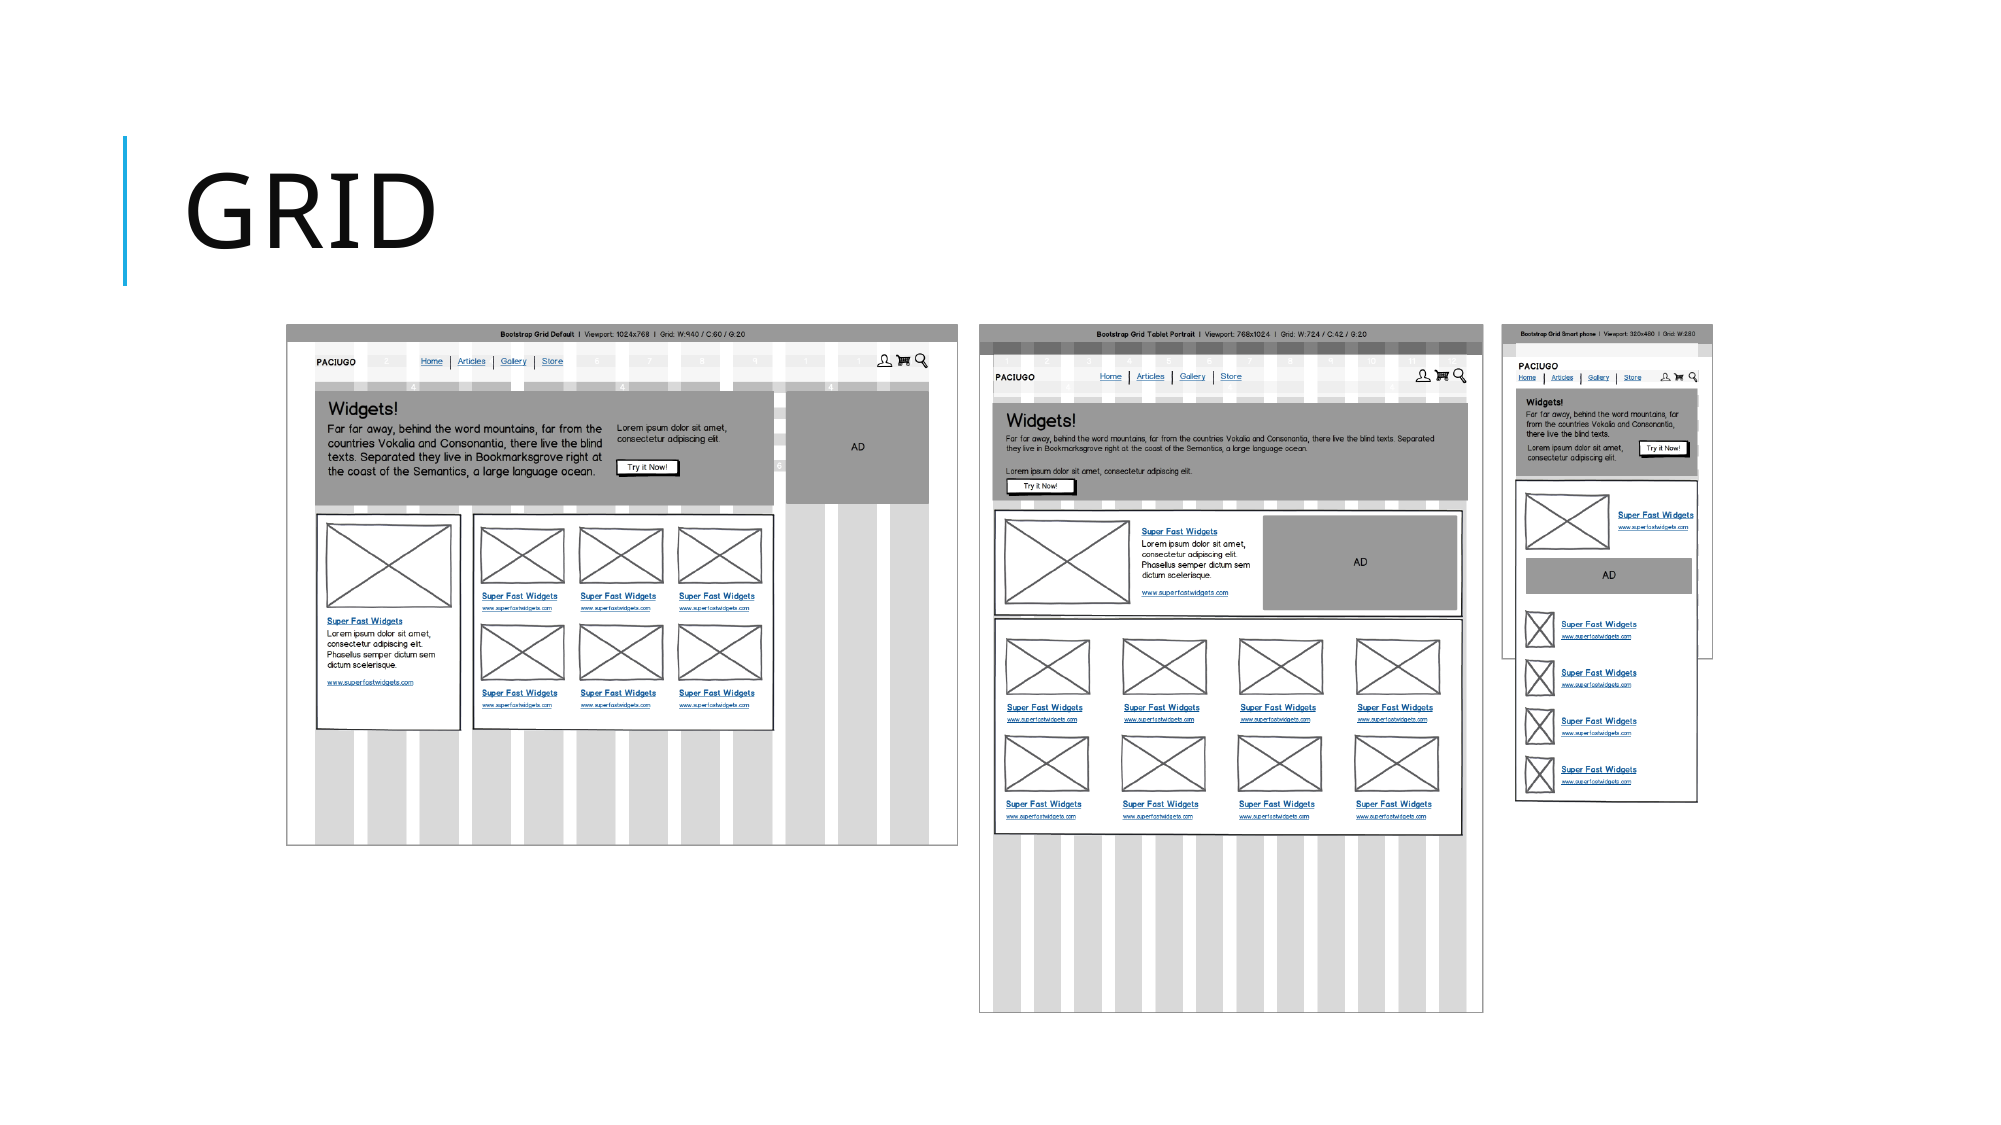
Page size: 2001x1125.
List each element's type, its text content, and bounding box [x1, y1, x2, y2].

picture [286, 324, 1713, 1013]
title Grid [168, 96, 1763, 342]
